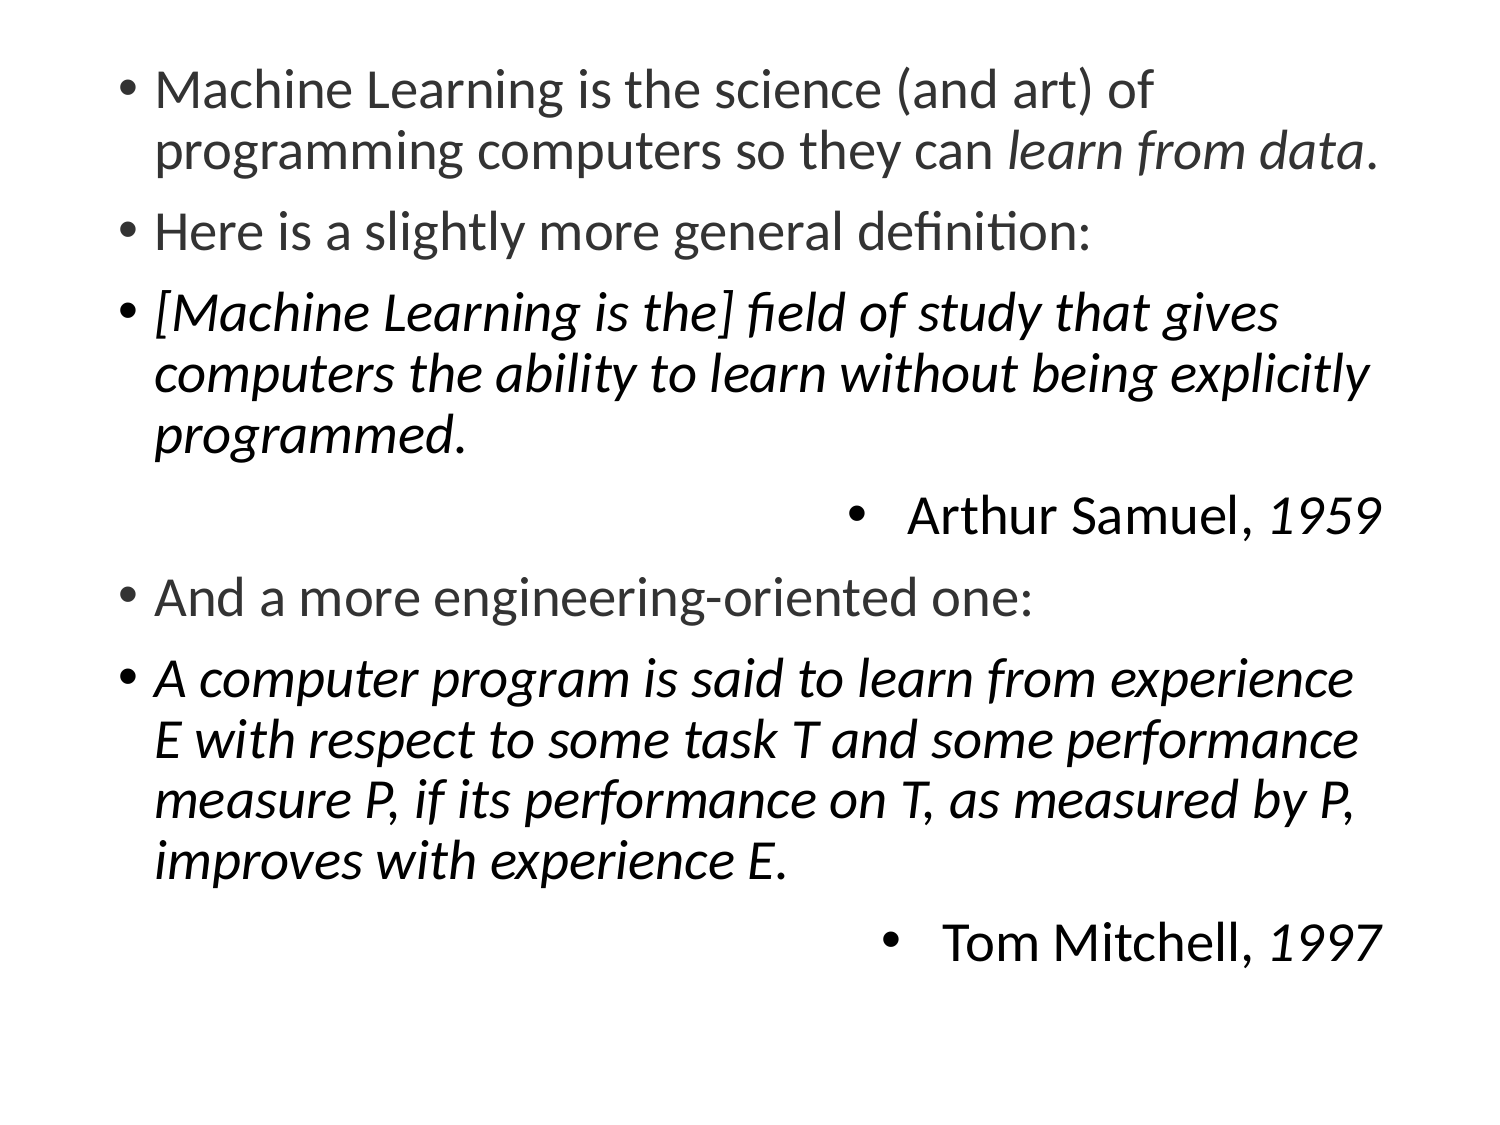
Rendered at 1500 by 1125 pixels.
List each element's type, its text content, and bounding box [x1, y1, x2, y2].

list Machine Learning is the science (and art) of programming computers so they can learn from data. Here is a slightly more general definition: [Machine Learning is the] field of study that gives computers the ability to learn without being explicitly programmed. Arthur Samuel, 1959 And a more engineering-oriented one: A computer program is said to learn from experience E with respect to some task T and some performance measure P, if its performance on T, as measured by P, improves with experience E. Tom Mitchell, 1997 [103, 52, 1397, 1014]
